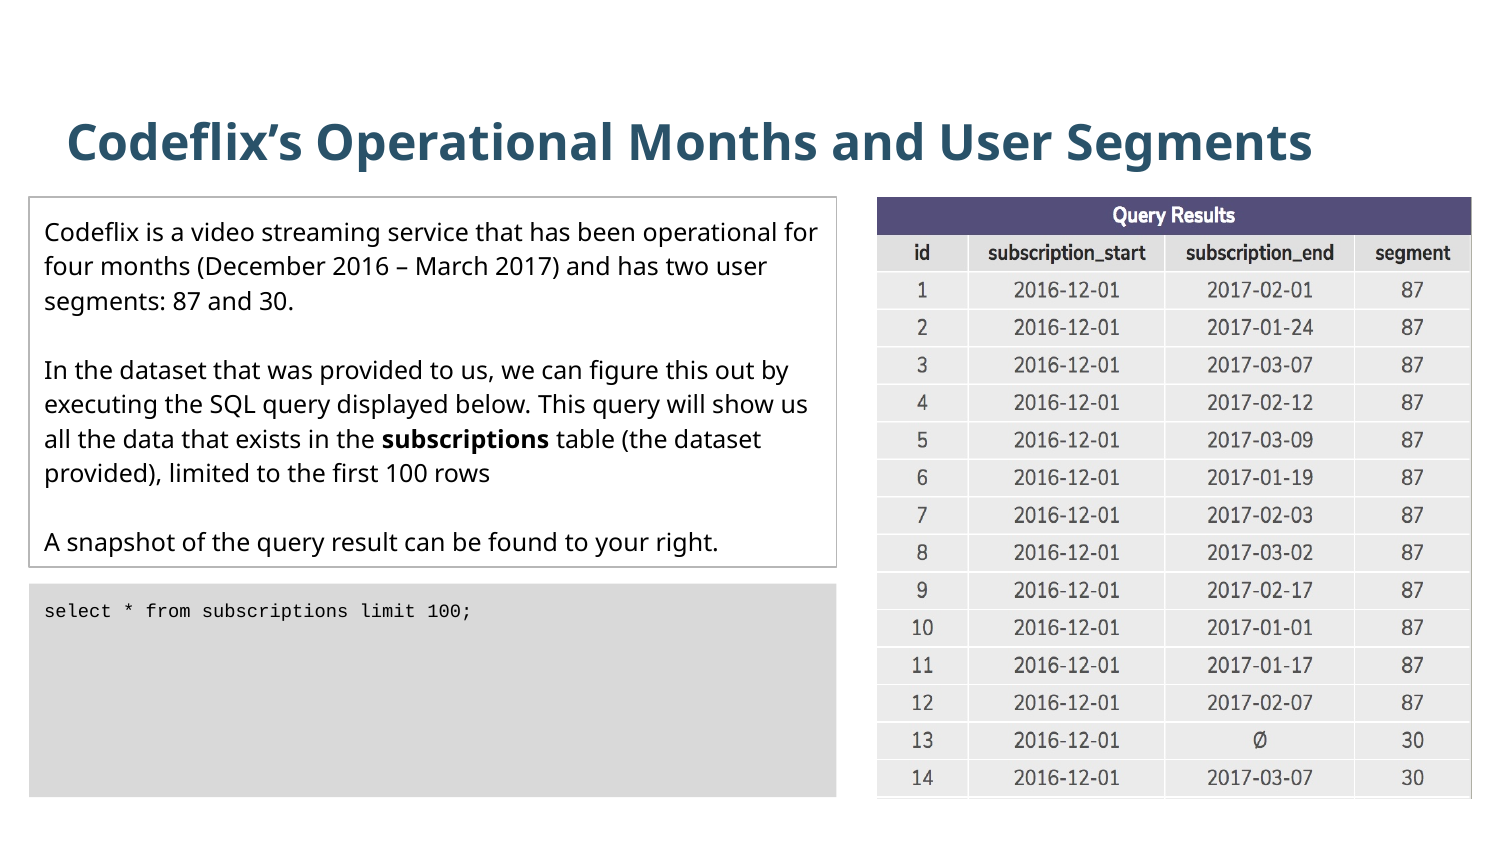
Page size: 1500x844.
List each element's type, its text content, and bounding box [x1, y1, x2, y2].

text_box Codeflix is a video streaming service that has been operational for four months (December 2016 – March 2017) and has two user segments: 87 and 30. In the dataset that was provided to us, we can figure this out by executing the SQL query displayed below. This query will show us all the data that exists in the subscriptions table (the dataset provided), limited to the first 100 rows A snapshot of the query result can be found to your right. [29, 197, 837, 567]
text_box Codeflix’s Operational Months and User Segments [51, 48, 1449, 186]
text_box select * from subscriptions limit 100; [29, 583, 837, 798]
picture [877, 196, 1472, 799]
